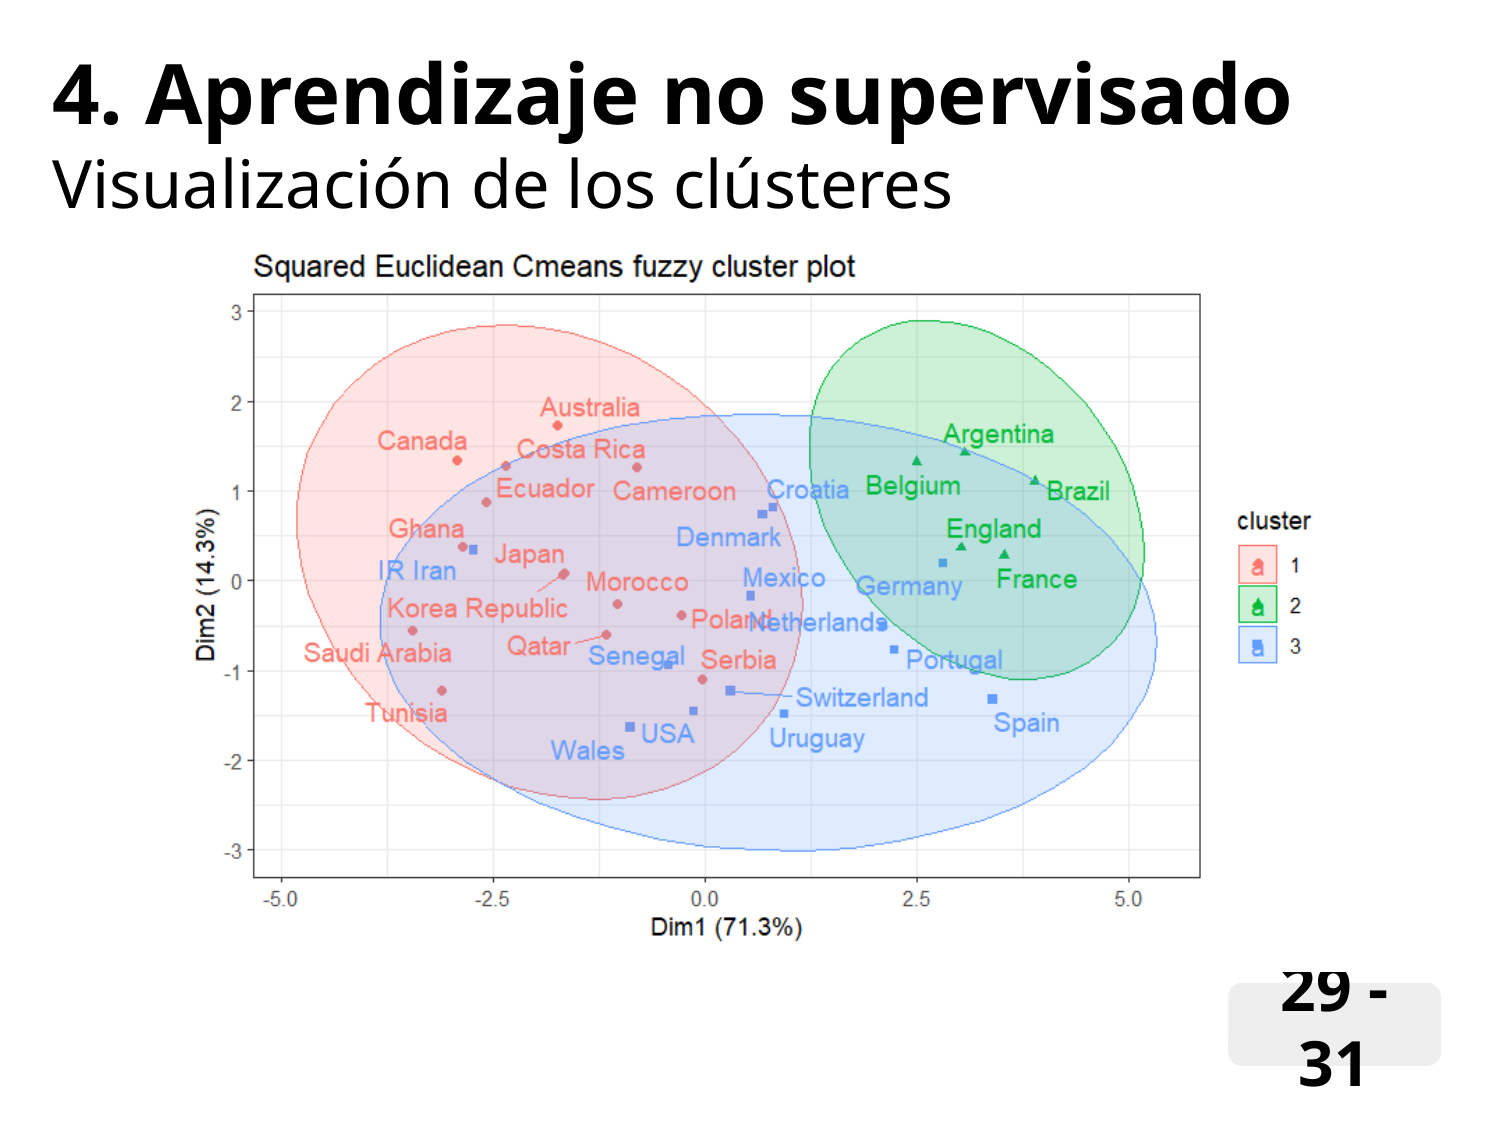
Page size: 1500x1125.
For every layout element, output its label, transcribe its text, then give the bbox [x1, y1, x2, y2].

text_box 29 - 31 [1228, 982, 1441, 1066]
text_box 4. Aprendizaje no supervisado Visualización de los clústeres [37, 26, 1441, 237]
picture [178, 238, 1358, 972]
